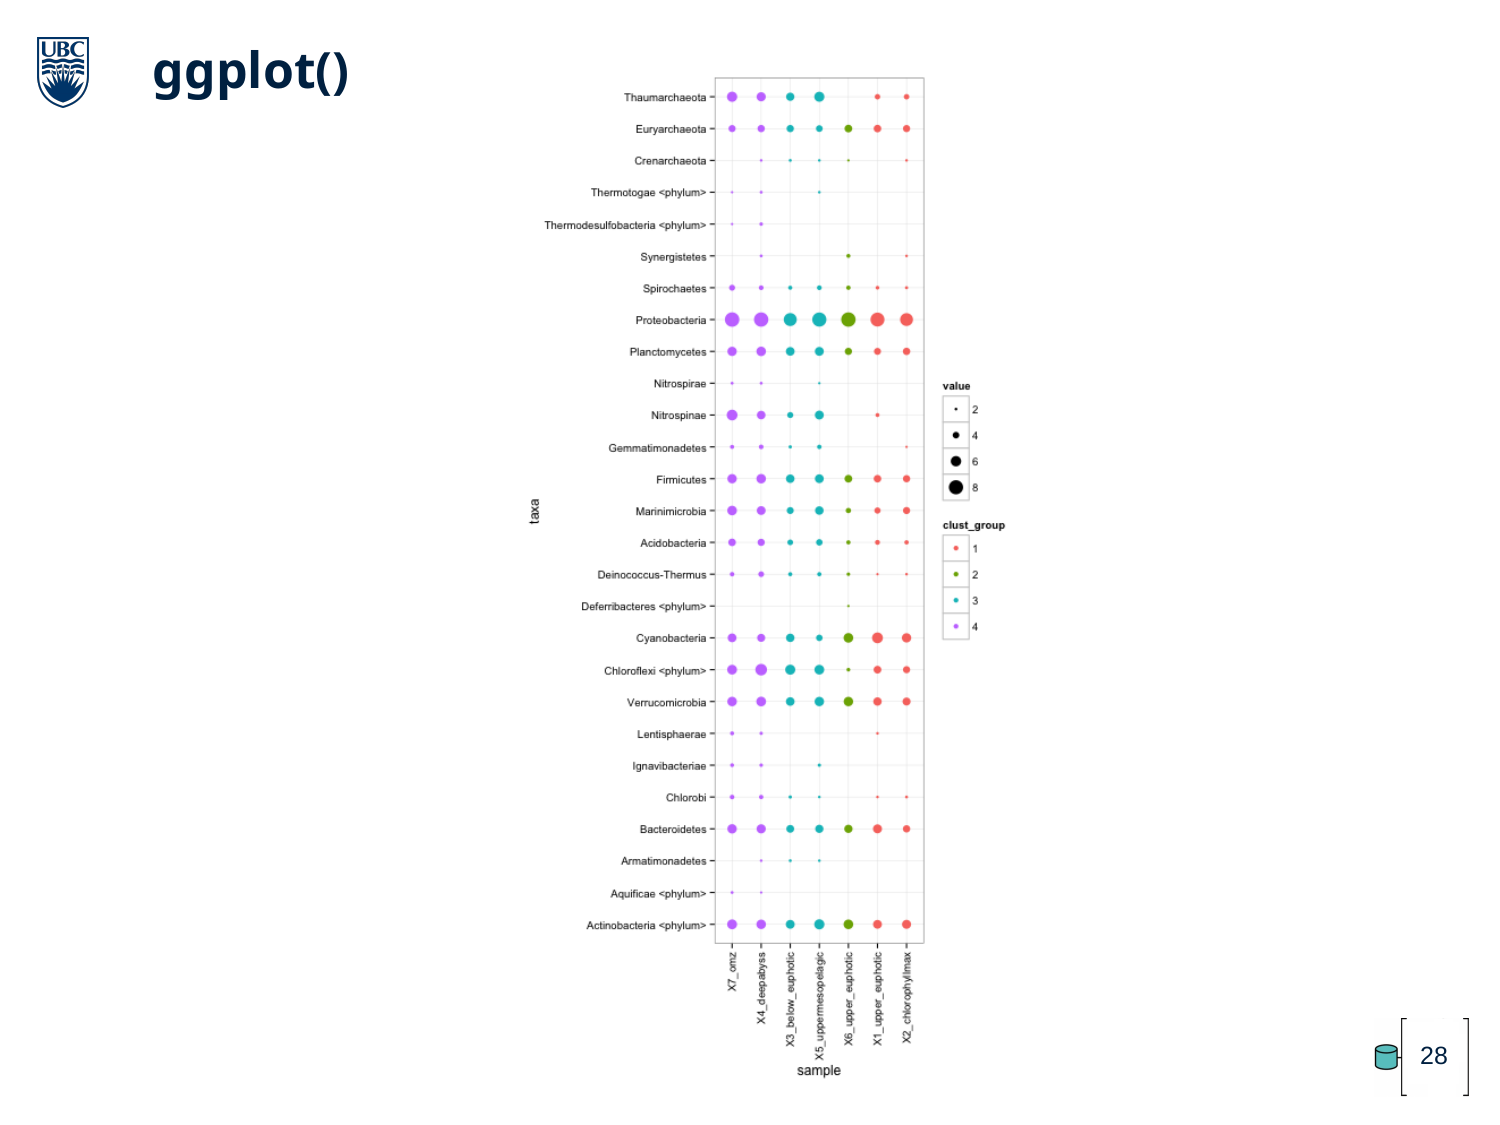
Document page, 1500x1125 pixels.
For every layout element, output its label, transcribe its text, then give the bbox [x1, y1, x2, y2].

slide_number 28 [1399, 1018, 1469, 1091]
picture [1374, 1018, 1469, 1097]
picture [513, 55, 1046, 1092]
list ggplot() [138, 30, 1379, 121]
picture [37, 37, 89, 108]
